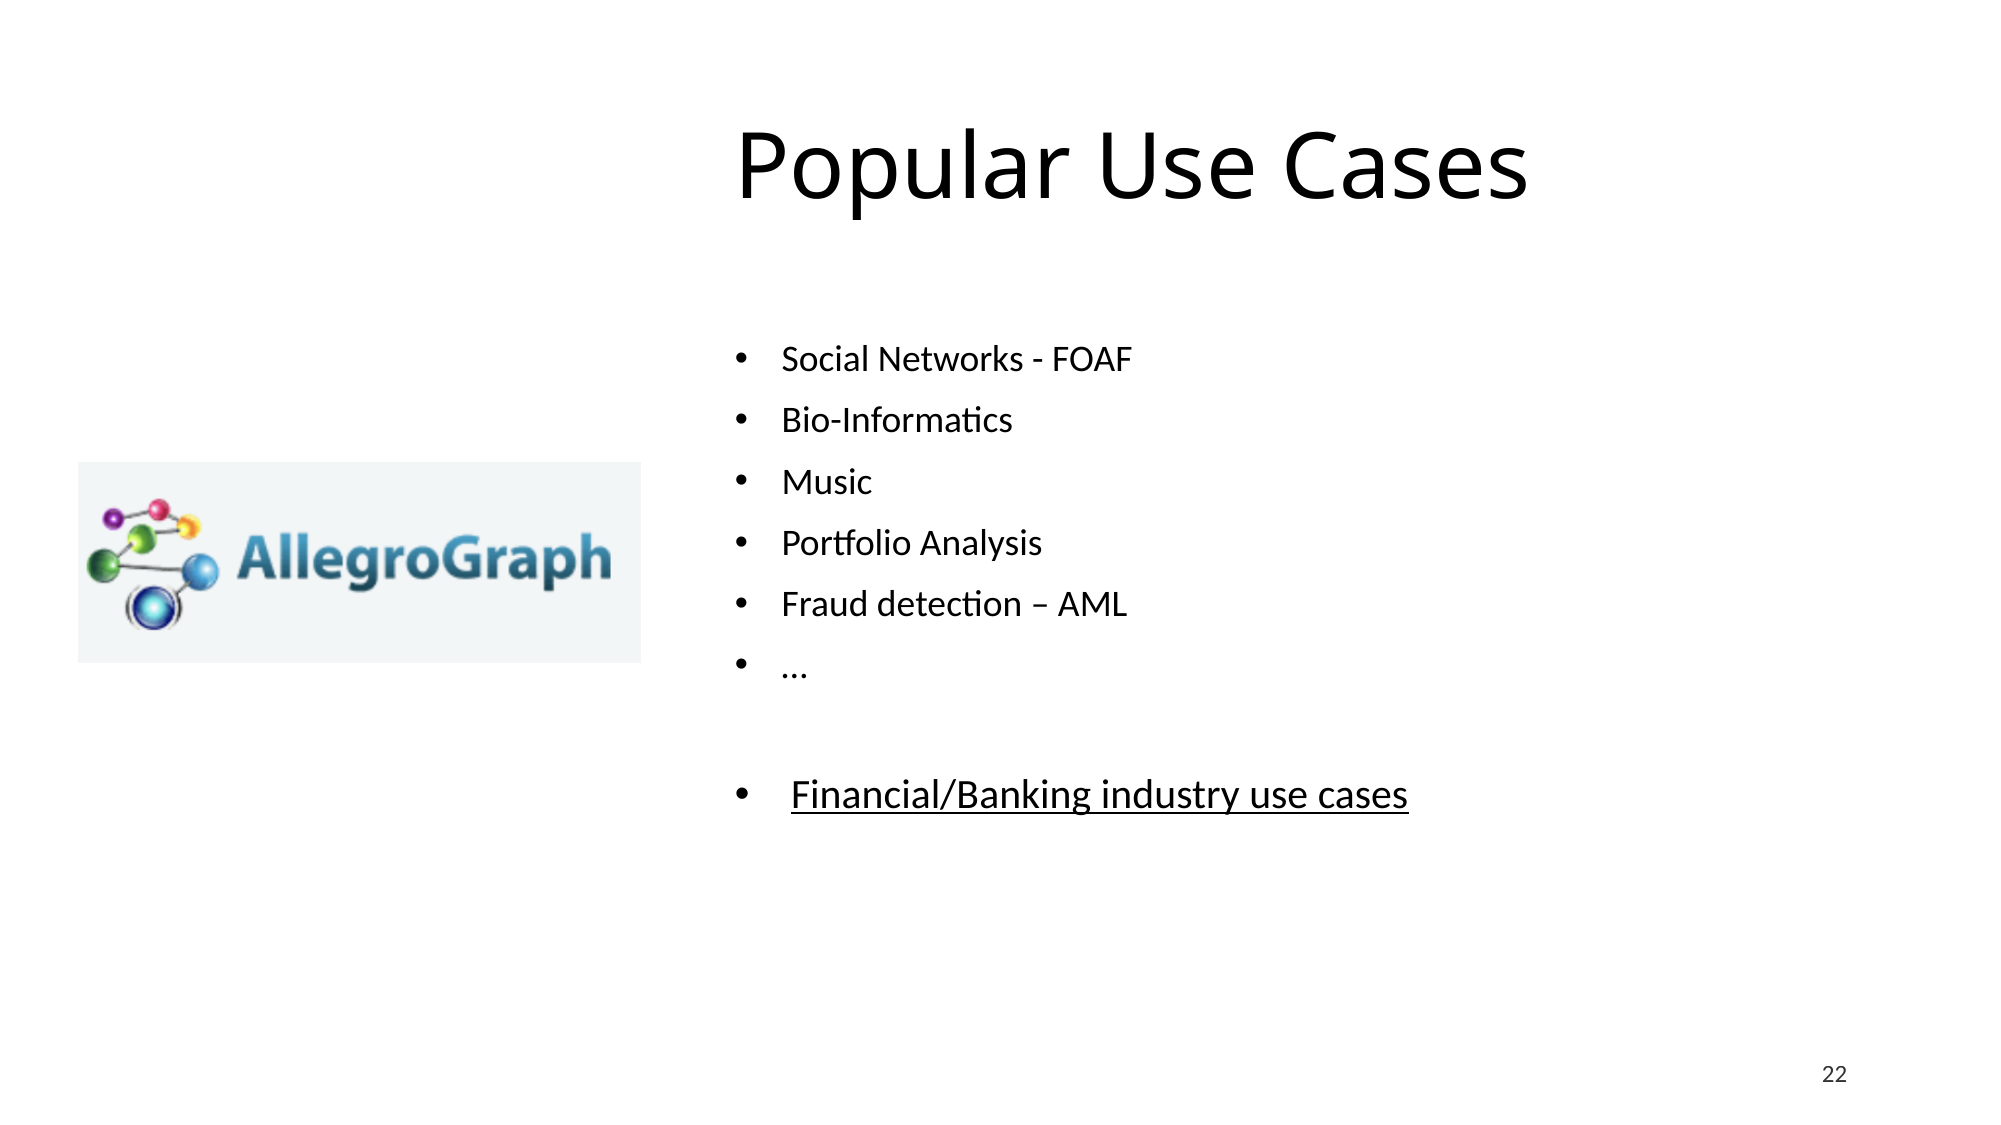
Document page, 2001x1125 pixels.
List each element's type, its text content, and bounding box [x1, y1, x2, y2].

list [78, 462, 641, 663]
title Popular Use Cases [719, 59, 1895, 278]
list Social Networks - FOAF Bio-Informatics Music Portfolio Analysis Fraud detection – AML … Financial/Banking industry use cases [719, 331, 1895, 1014]
slide_number 22 [1412, 1042, 1863, 1103]
